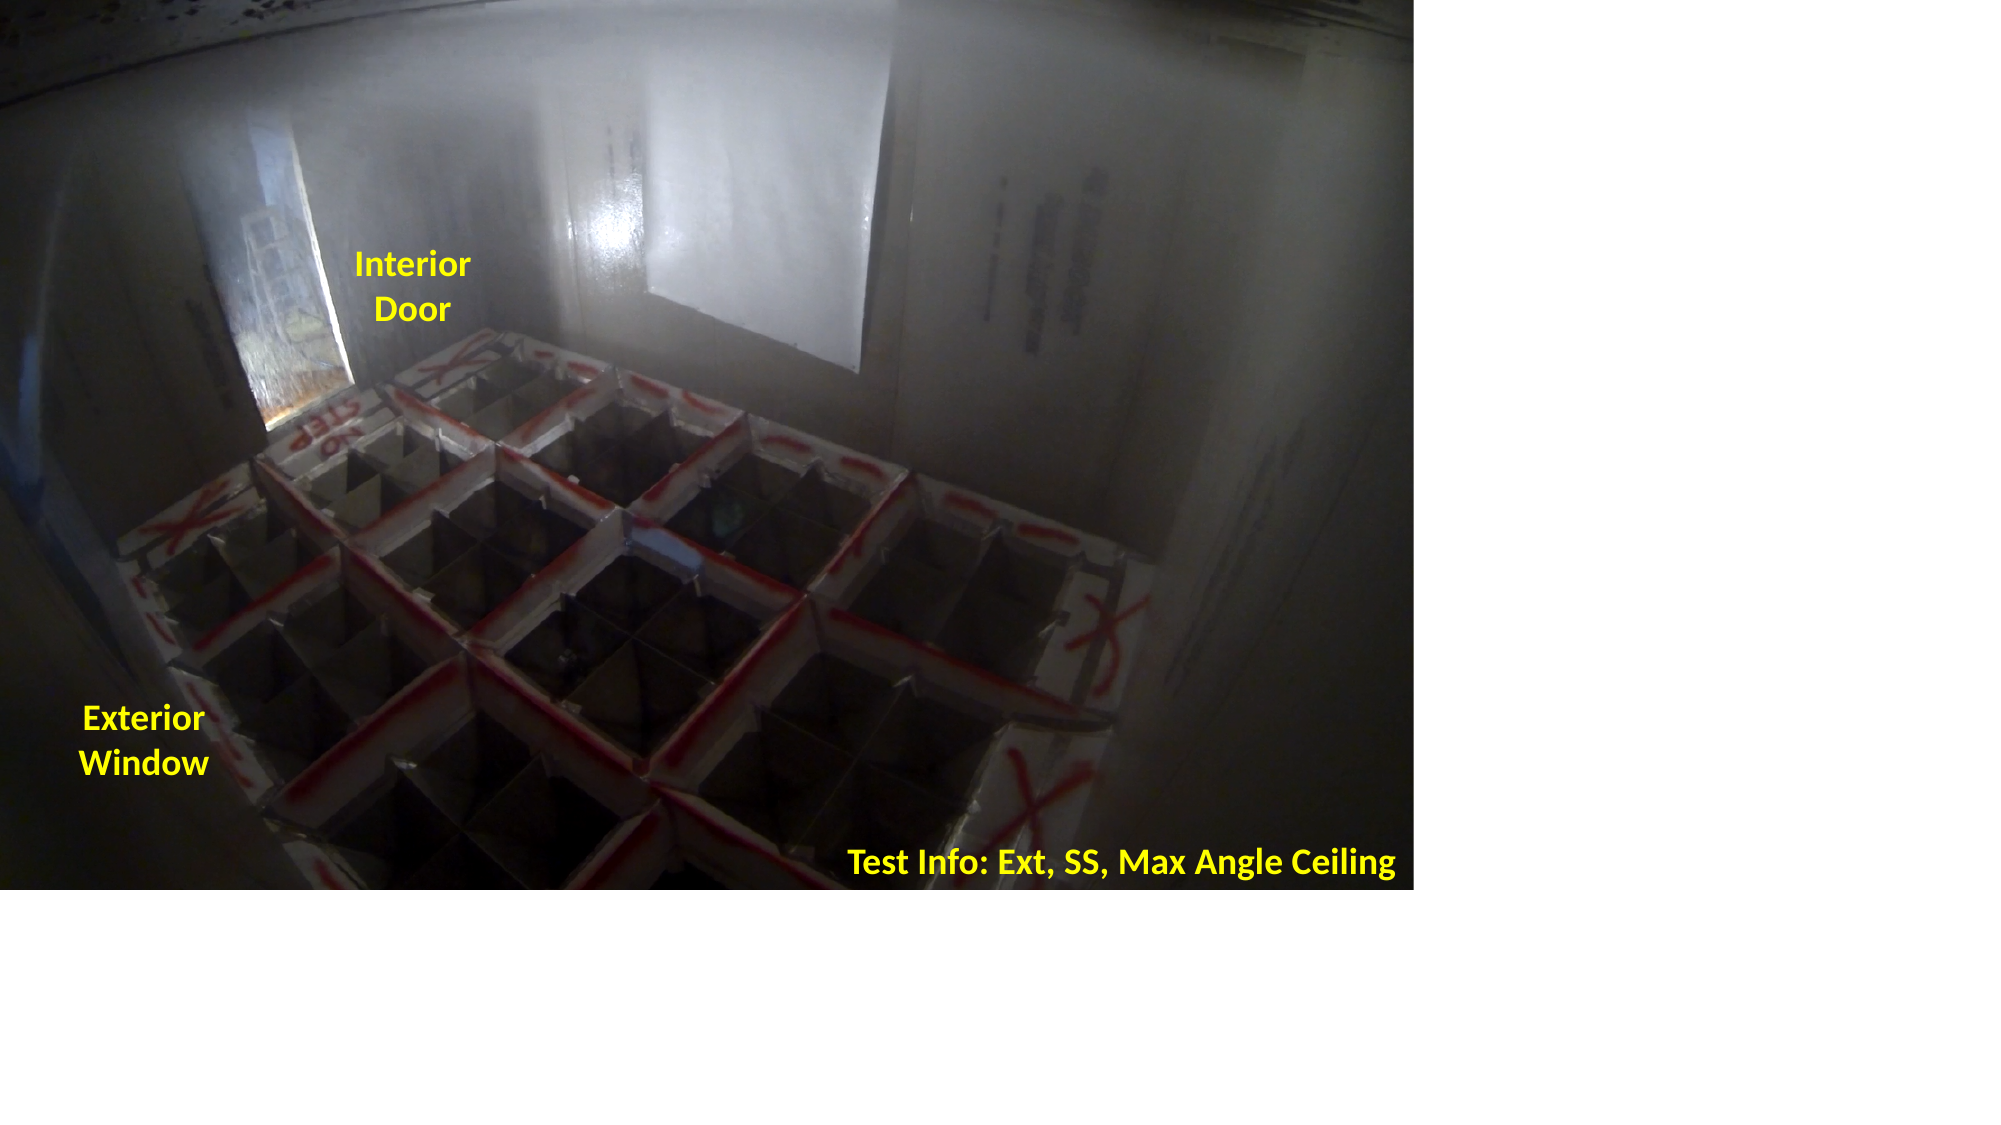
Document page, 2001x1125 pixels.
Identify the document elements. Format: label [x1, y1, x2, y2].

picture [0, 0, 1414, 890]
